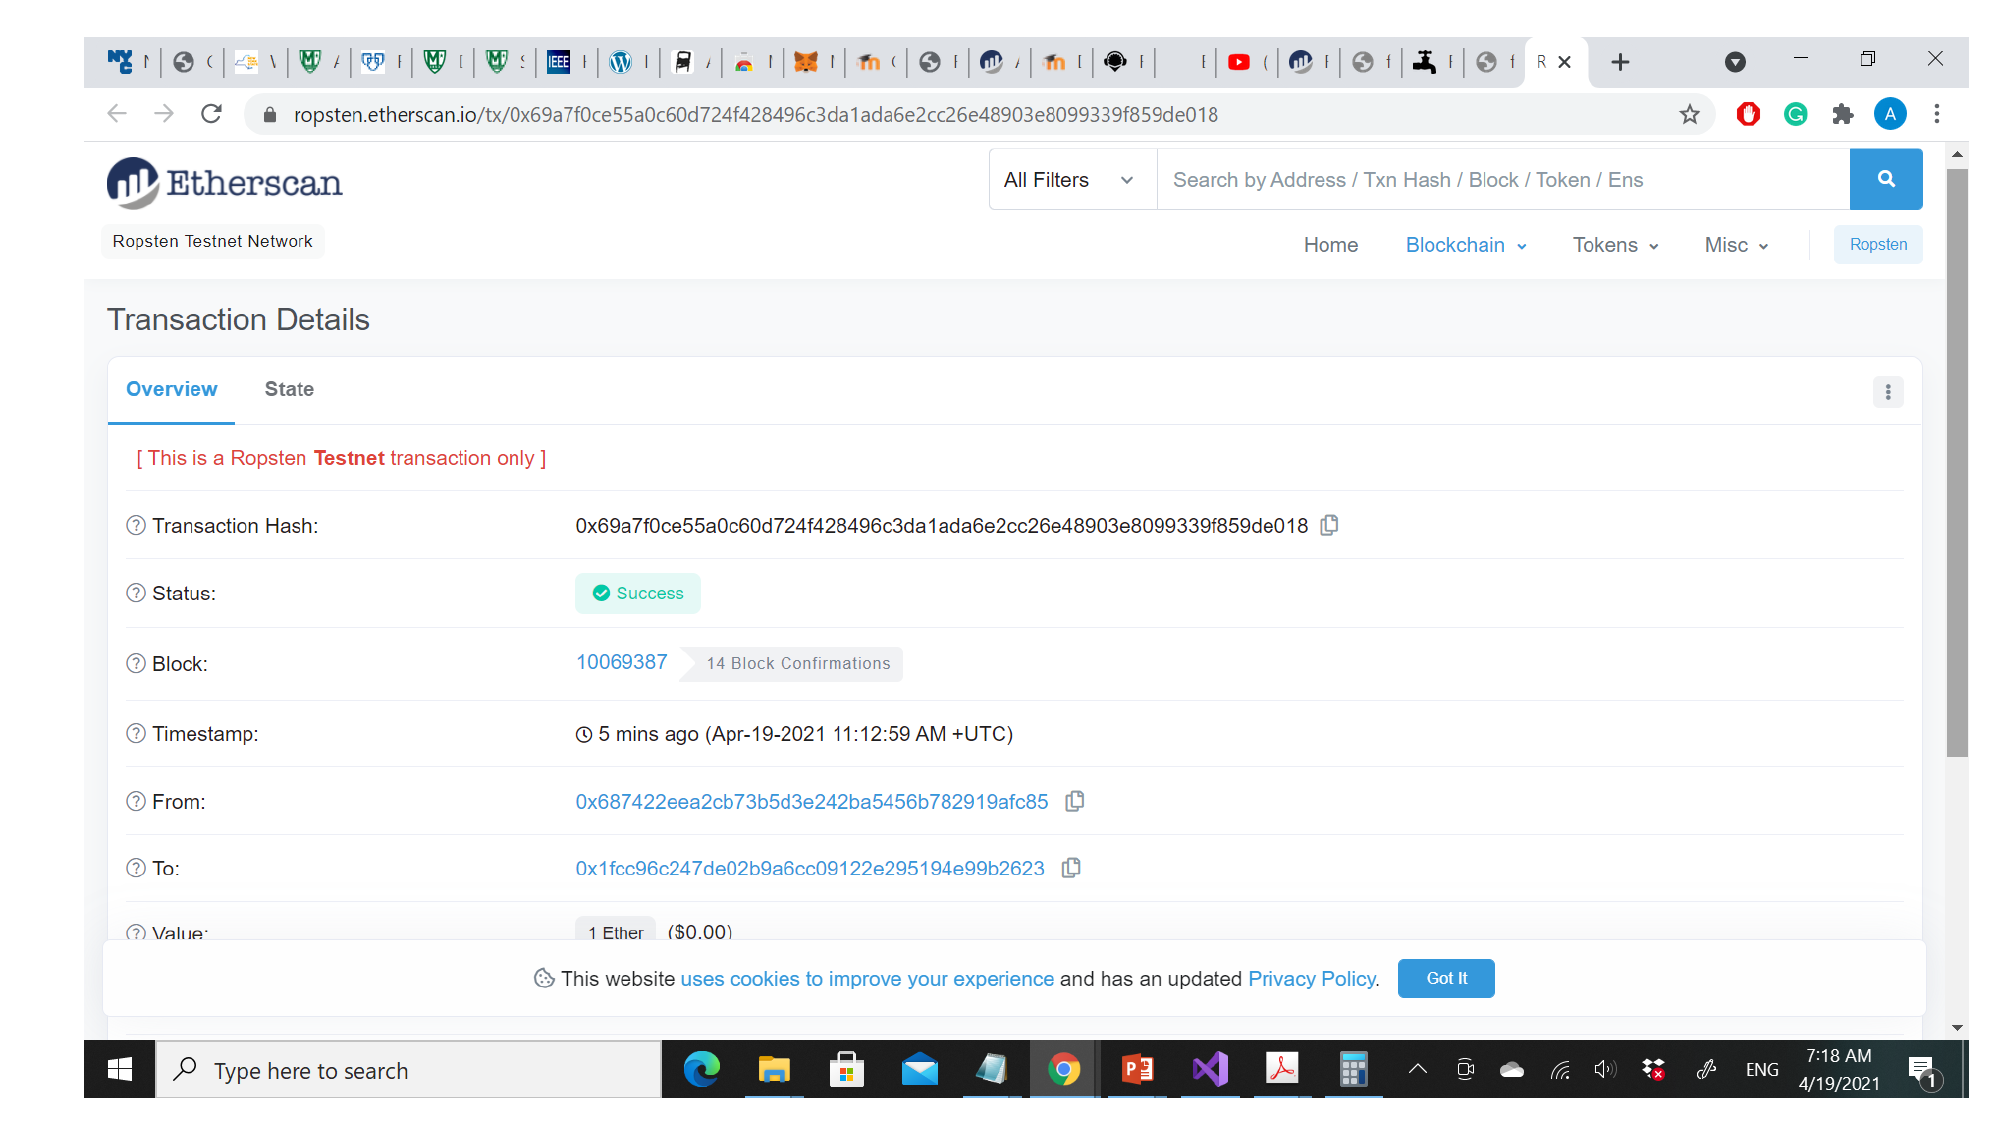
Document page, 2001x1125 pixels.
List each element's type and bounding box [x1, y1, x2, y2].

picture [84, 37, 1969, 1098]
